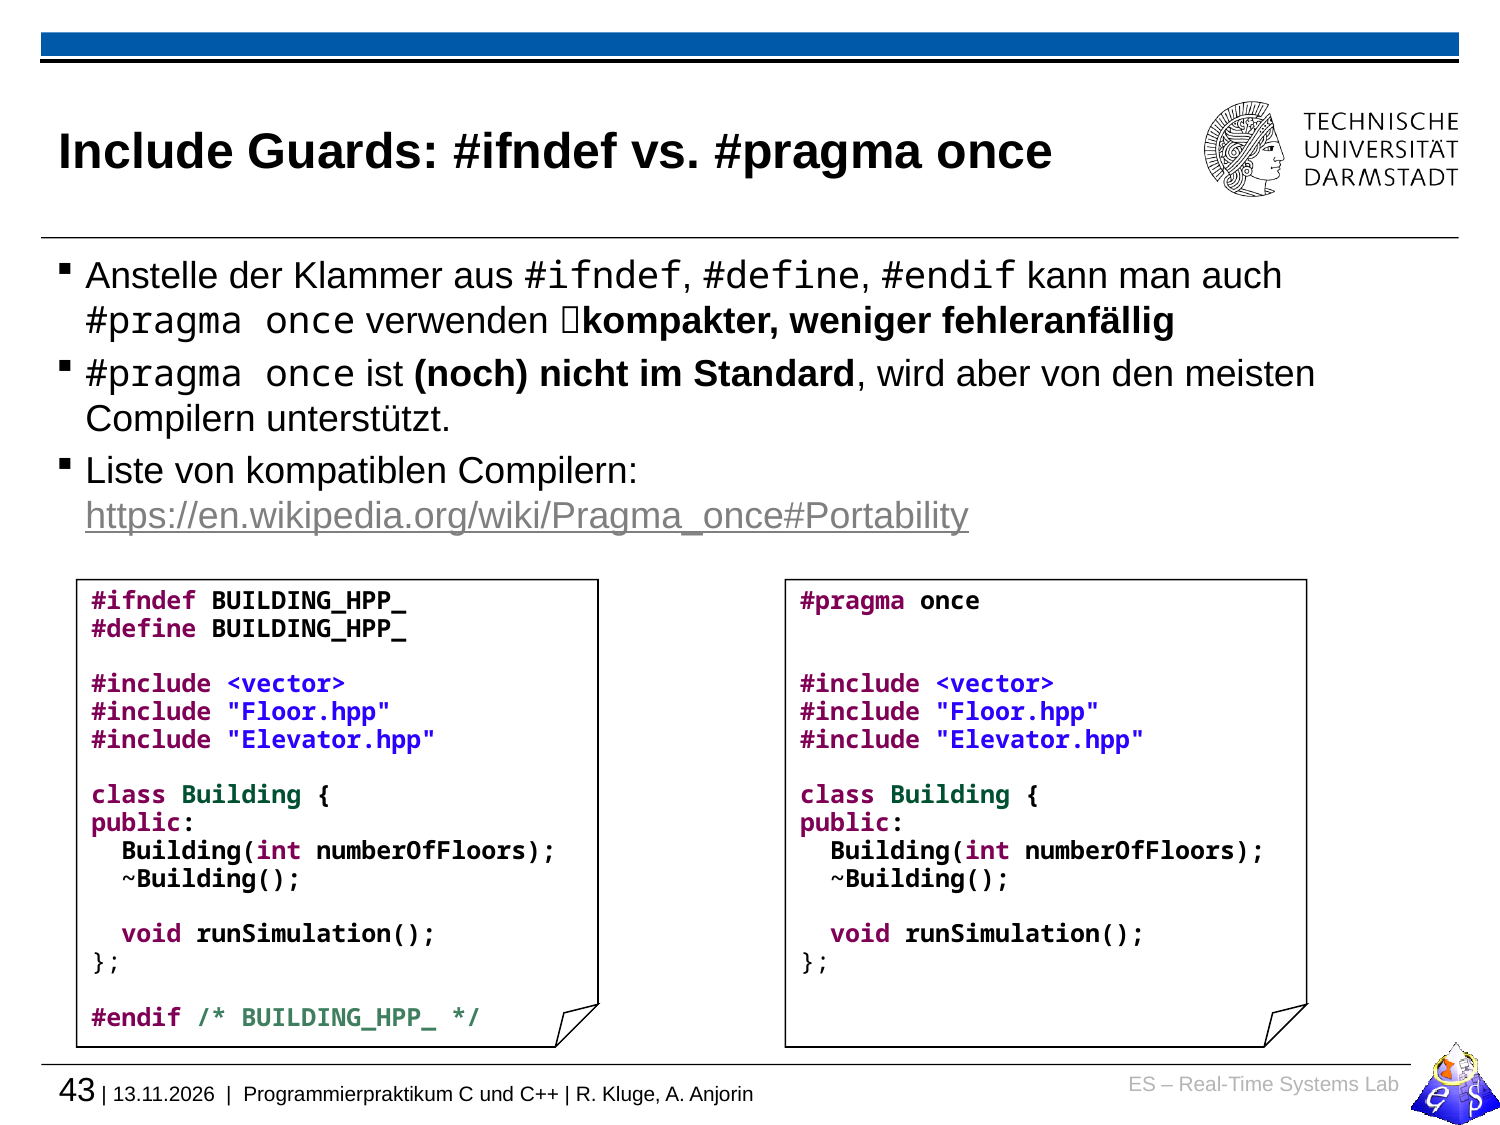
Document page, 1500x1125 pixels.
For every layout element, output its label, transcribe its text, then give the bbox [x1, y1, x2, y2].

table_header Bits [1264, 1004, 1306, 1046]
table_header Hex. Halbbyte [555, 1004, 597, 1046]
title Include Guards: #ifndef vs. #pragma once [58, 80, 1187, 218]
picture [1411, 1041, 1500, 1125]
text_box #ifndef BUILDING_HPP_ #define BUILDING_HPP_ #include <vector> #include "Floor.hpp" #include "Elevator.hpp" class Building { public: Building(int numberOfFloors); ~Building(); void runSimulation(); }; #endif /* BUILDING_HPP_ */ [76, 579, 598, 1047]
text_box #pragma once #include <vector> #include "Floor.hpp" #include "Elevator.hpp" class Building { public: Building(int numberOfFloors); ~Building(); void runSimulation(); }; [785, 579, 1307, 1047]
list Anstelle der Klammer aus #ifndef, #define, #endif kann man auch #pragma once verwenden kompakter, weniger fehleranfällig #pragma once ist (noch) nicht im Standard, wird aber von den meisten Compilern unterstützt. Liste von kompatiblen Compilern: https://en.wikipedia.org/wiki/Pragma_once#Portability [41, 243, 1459, 1059]
picture [1187, 84, 1483, 214]
